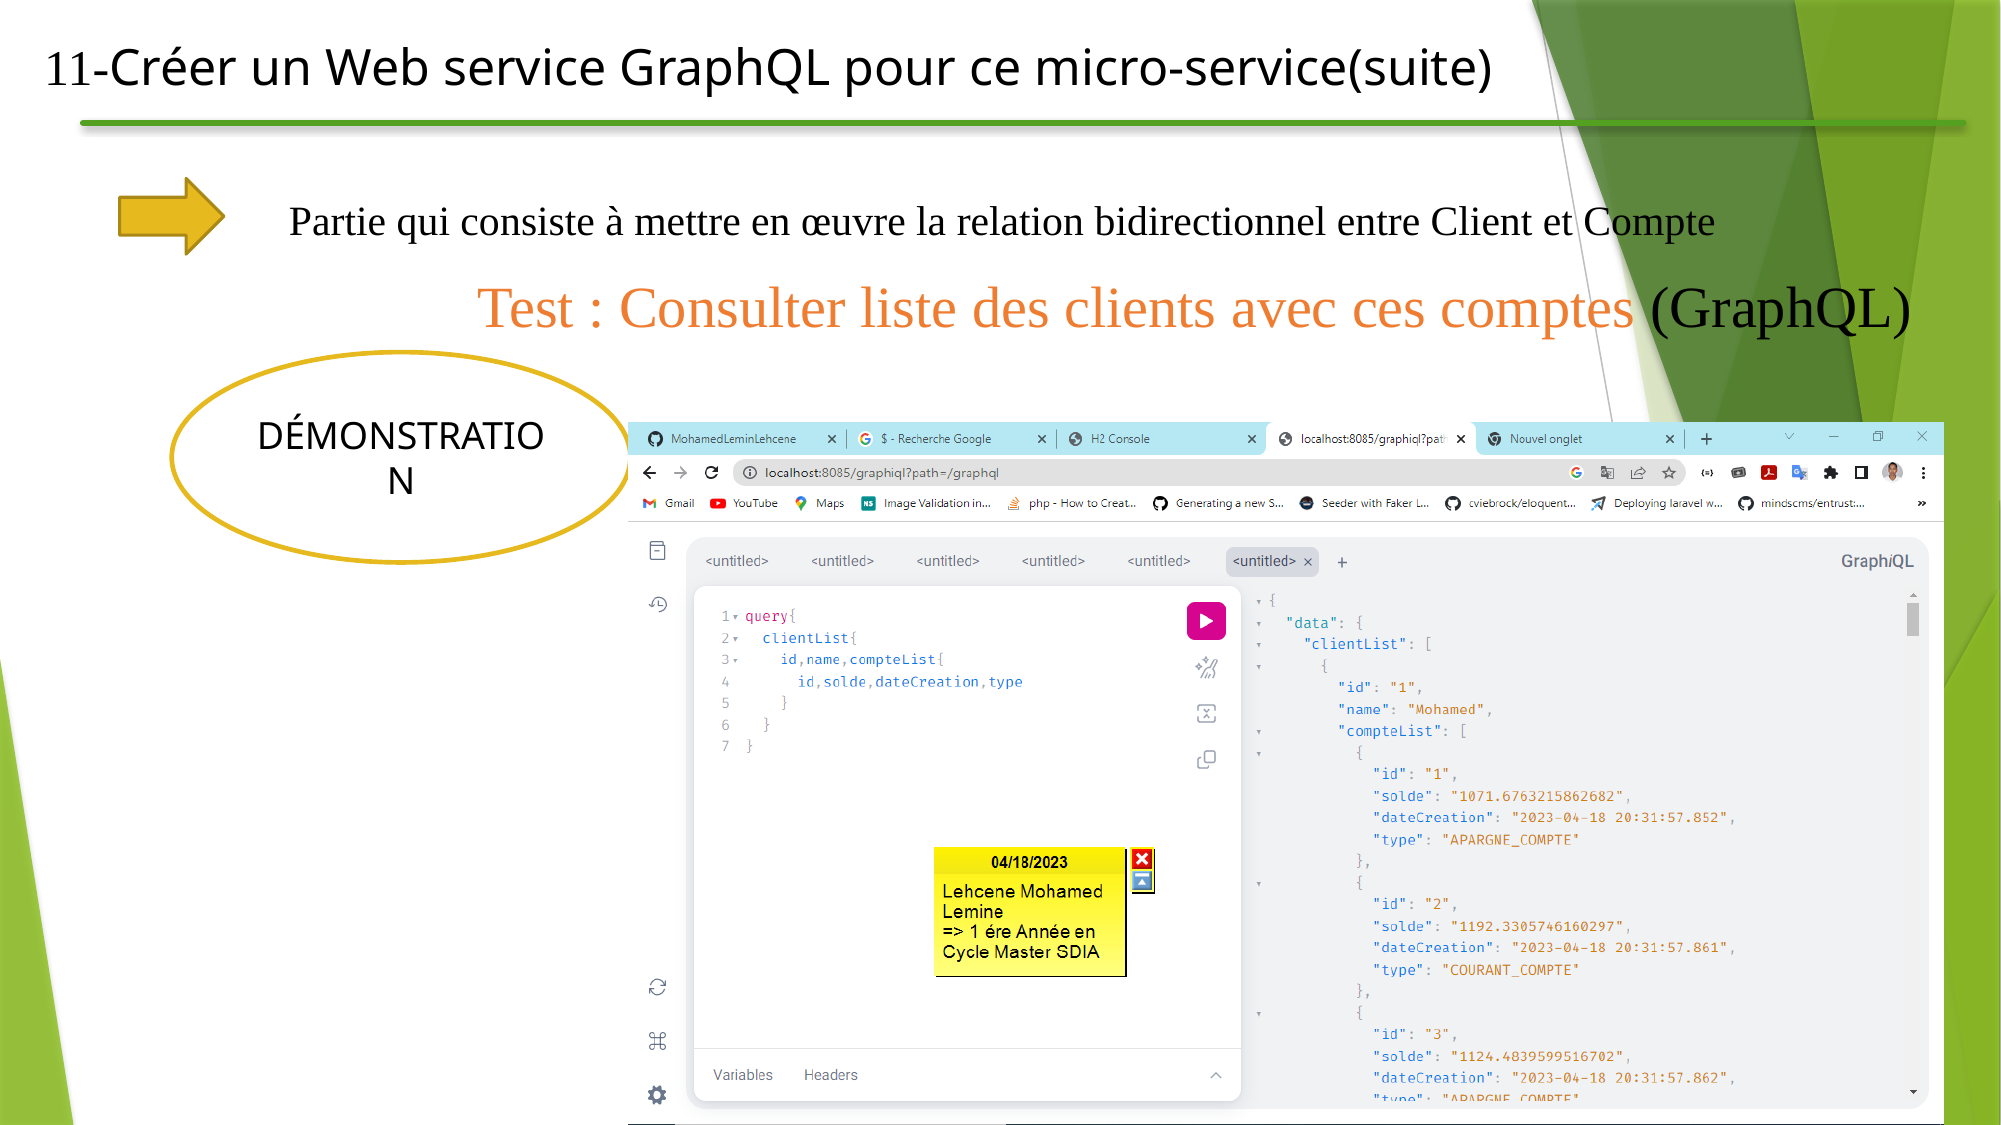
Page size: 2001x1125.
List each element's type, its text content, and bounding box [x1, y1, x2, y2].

text_box 11-Créer un Web service GraphQL pour ce micro-service(suite) [29, 28, 1964, 104]
text_box [118, 176, 226, 256]
text_box DÉMONSTRATION [170, 350, 623, 565]
text_box Partie qui consiste à mettre en œuvre la relation bidirectionnel entre Client et Compte [274, 186, 1732, 251]
picture [627, 421, 1944, 1125]
text_box Test : Consulter liste des clients avec ces comptes (GraphQL) [463, 261, 1964, 346]
